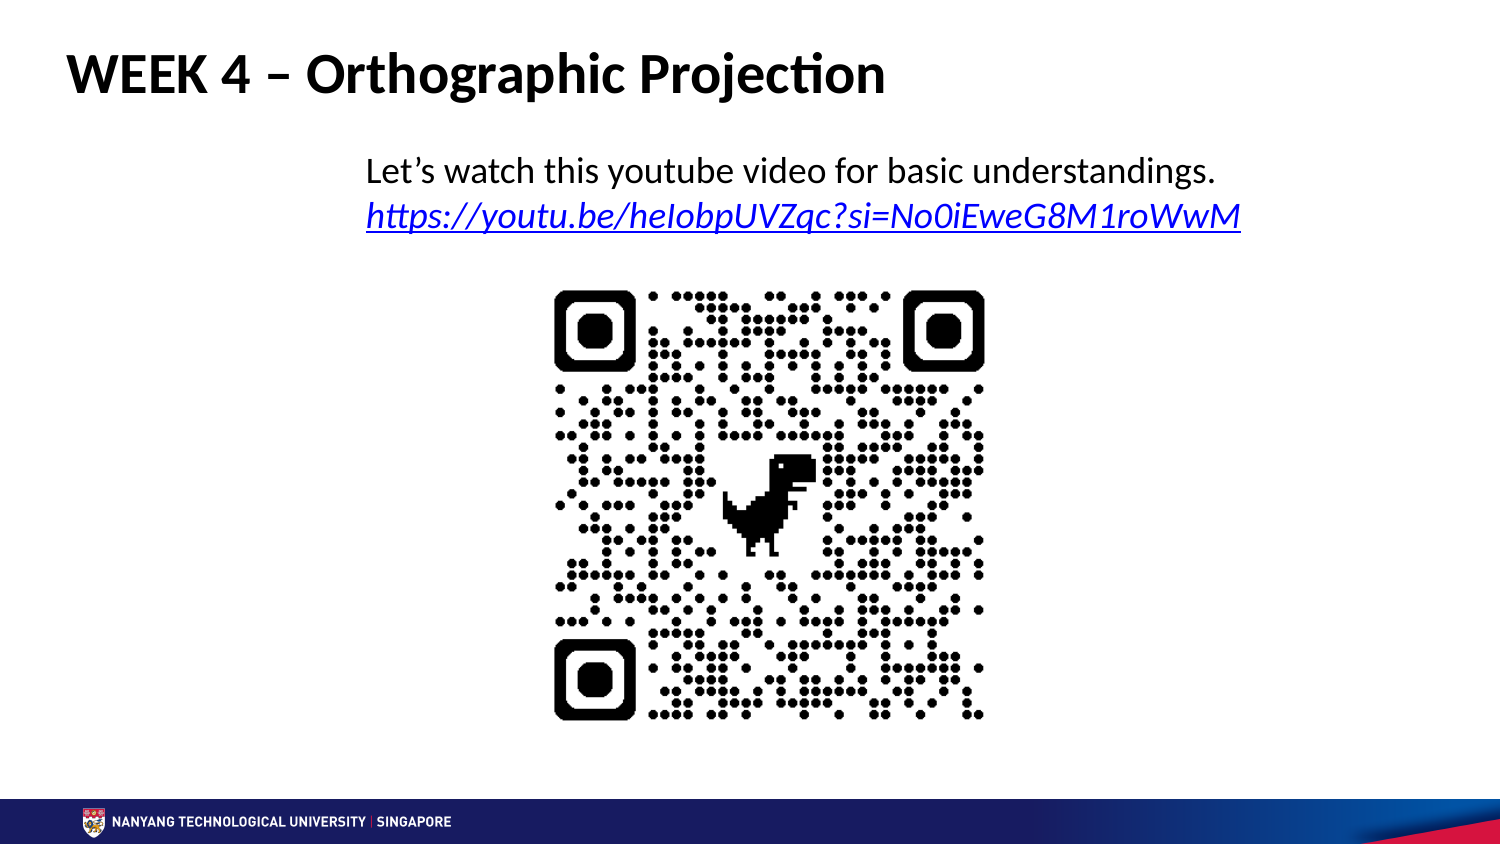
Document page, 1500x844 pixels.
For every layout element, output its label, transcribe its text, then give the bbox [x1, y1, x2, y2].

text_box WEEK 4 – Orthographic Projection [52, 27, 1031, 113]
text_box Let’s watch this youtube video for basic understandings. https://youtu.be/heIobpUVZqc?si=No0iEweG8M1roWwM [351, 138, 1388, 244]
picture [508, 244, 1031, 767]
picture [0, 799, 1500, 844]
